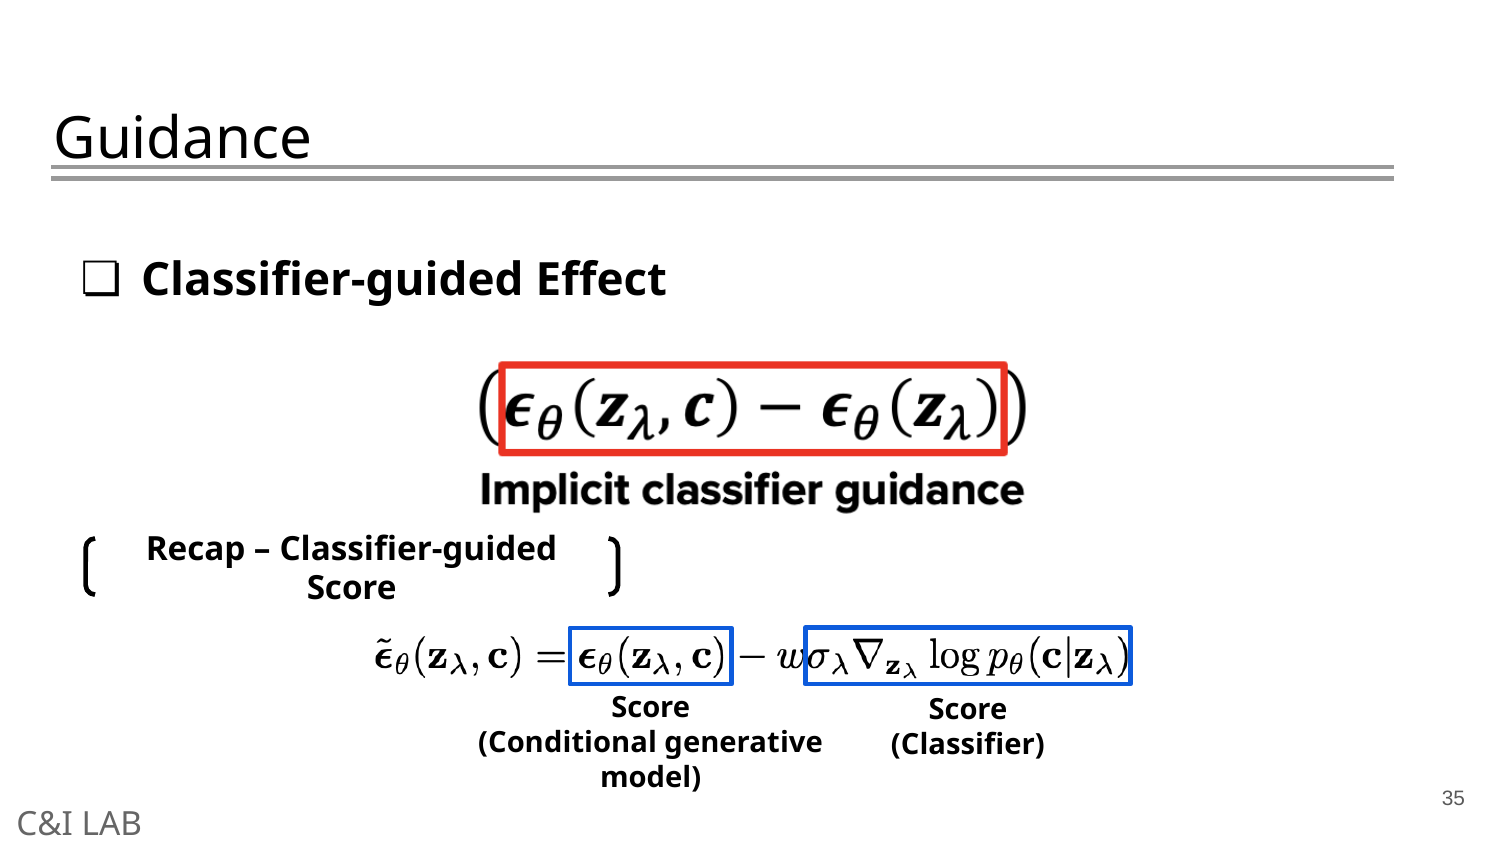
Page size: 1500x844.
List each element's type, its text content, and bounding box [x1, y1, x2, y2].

text_box Score (Classifier) [875, 690, 1061, 768]
title Guidance [38, 84, 1437, 179]
slide_number 35 [1389, 764, 1480, 801]
text_box Score (Conditional generative model) [429, 690, 872, 801]
list Classifier-guided Effect [51, 226, 1449, 321]
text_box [50, 166, 1395, 179]
text_box C&I LAB [1, 801, 1500, 844]
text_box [464, 352, 1036, 523]
text_box Recap – Classifier-guided Score [84, 537, 619, 596]
picture [370, 627, 1131, 682]
